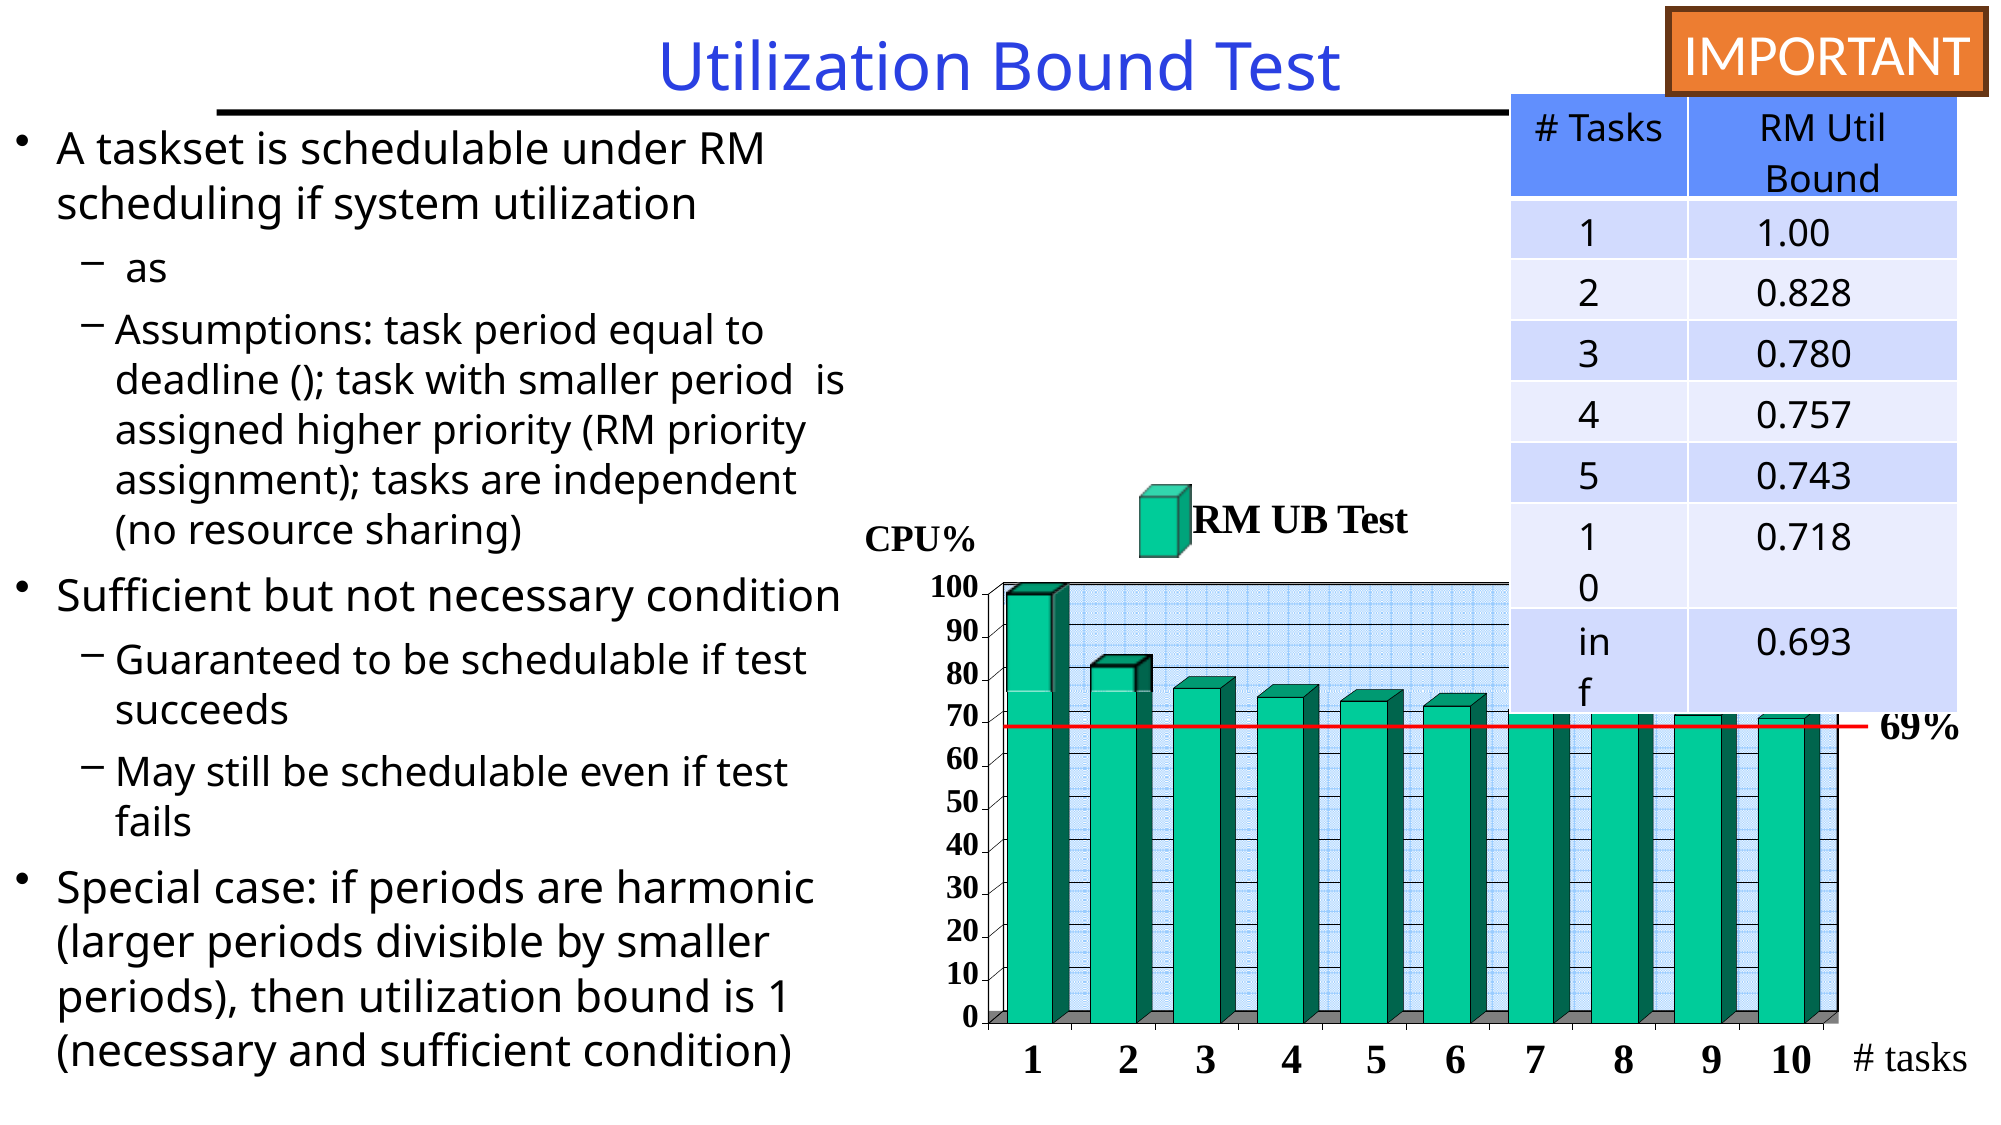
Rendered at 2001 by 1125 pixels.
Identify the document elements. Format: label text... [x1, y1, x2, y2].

table_cell 0.718 [1689, 504, 1957, 607]
table_header # Tasks [1511, 94, 1687, 196]
picture [1003, 581, 1838, 691]
table_cell 2 [1511, 260, 1687, 319]
table_cell 1 [1511, 201, 1687, 258]
text_box CPU% 100 90 80 70 60 50 40 30 20 10 0 [864, 504, 995, 689]
table_cell 0.693 [1841, 609, 1957, 689]
table_cell 0.743 [1689, 443, 1957, 502]
table_cell 0.780 [1689, 321, 1957, 380]
table_cell 10 [1511, 504, 1687, 582]
table_cell 0.828 [1689, 260, 1957, 319]
picture [1139, 484, 1192, 558]
text_box [995, 585, 1000, 689]
table_cell 4 [1511, 382, 1687, 441]
table_cell 5 [1511, 443, 1687, 502]
title Utilization Bound Test [216, 24, 1668, 113]
text_box IMPORTANT [1668, 9, 1986, 94]
text_box RM UB Test [1195, 489, 1414, 543]
table_cell 3 [1511, 321, 1687, 380]
table_header RM Util Bound [1689, 94, 1957, 196]
table_cell 0.757 [1689, 382, 1957, 441]
table_cell 1.00 [1689, 201, 1957, 258]
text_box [799, 691, 2000, 1125]
